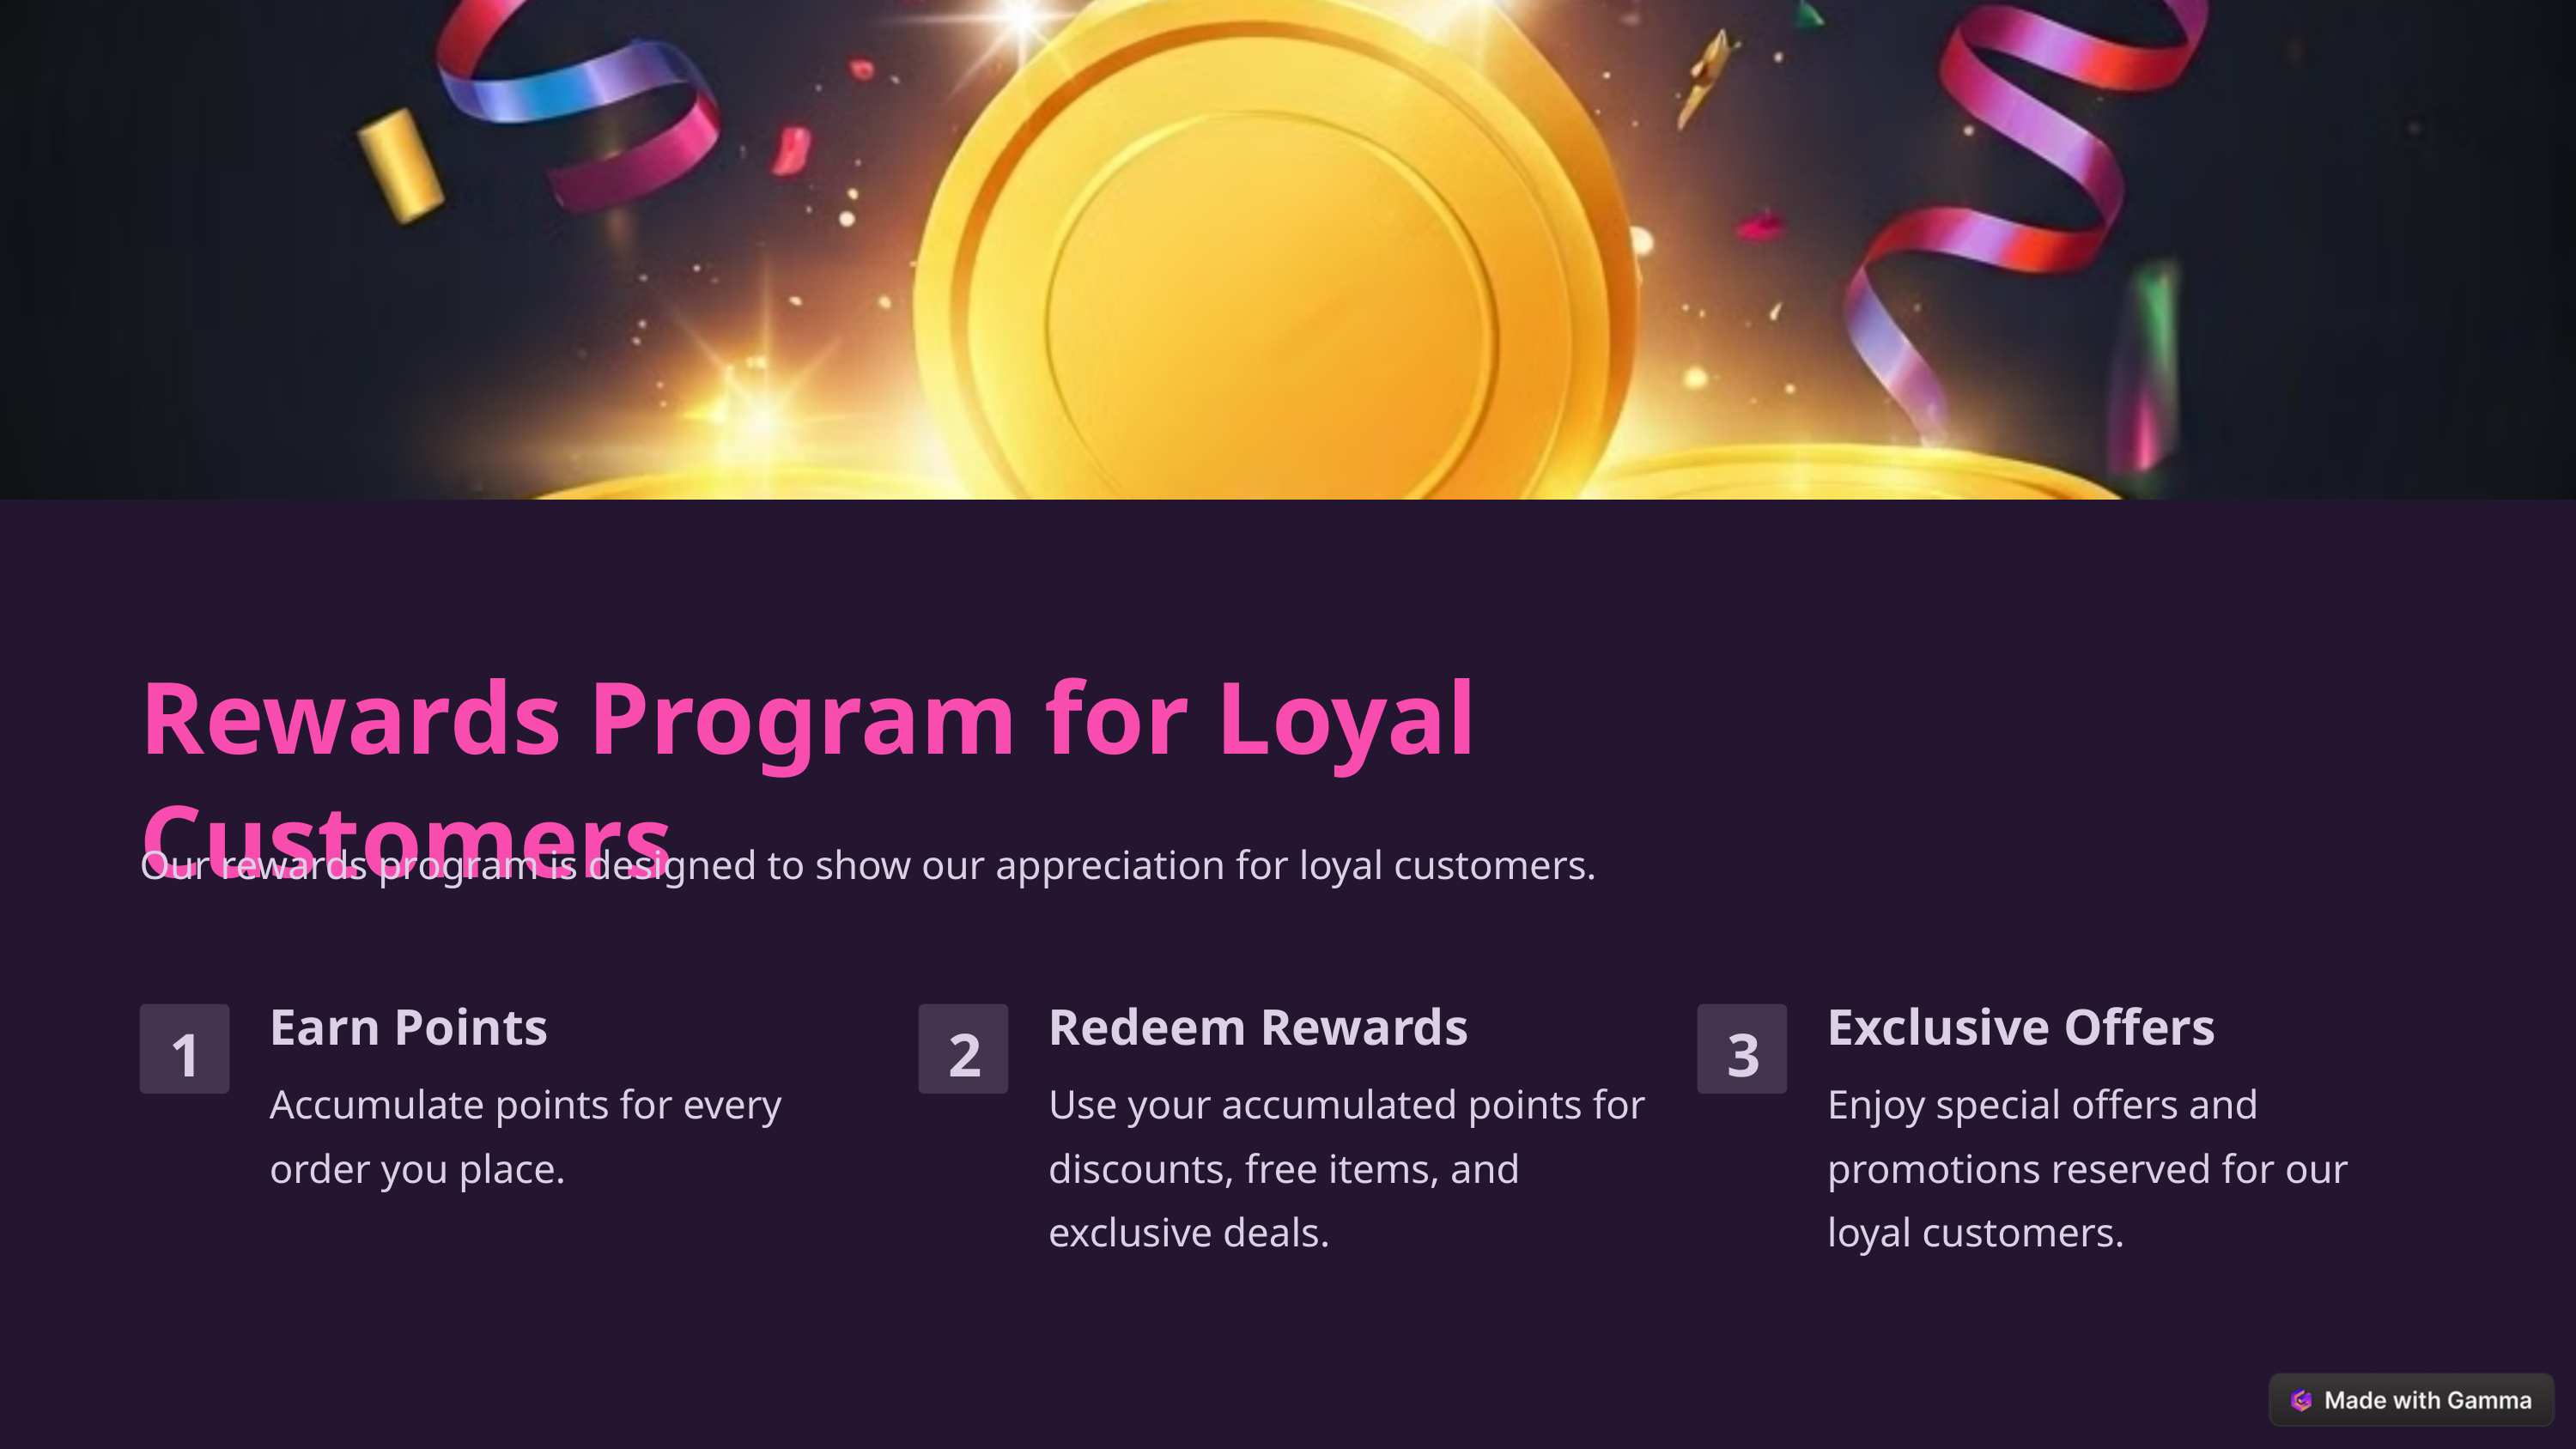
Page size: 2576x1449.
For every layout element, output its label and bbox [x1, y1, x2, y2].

text_box [918, 1003, 1009, 1094]
text_box [0, 0, 2576, 500]
text_box [139, 1003, 230, 1094]
text_box [1697, 1003, 1788, 1094]
text_box [0, 509, 2576, 1449]
text_box [2260, 1363, 2565, 1437]
